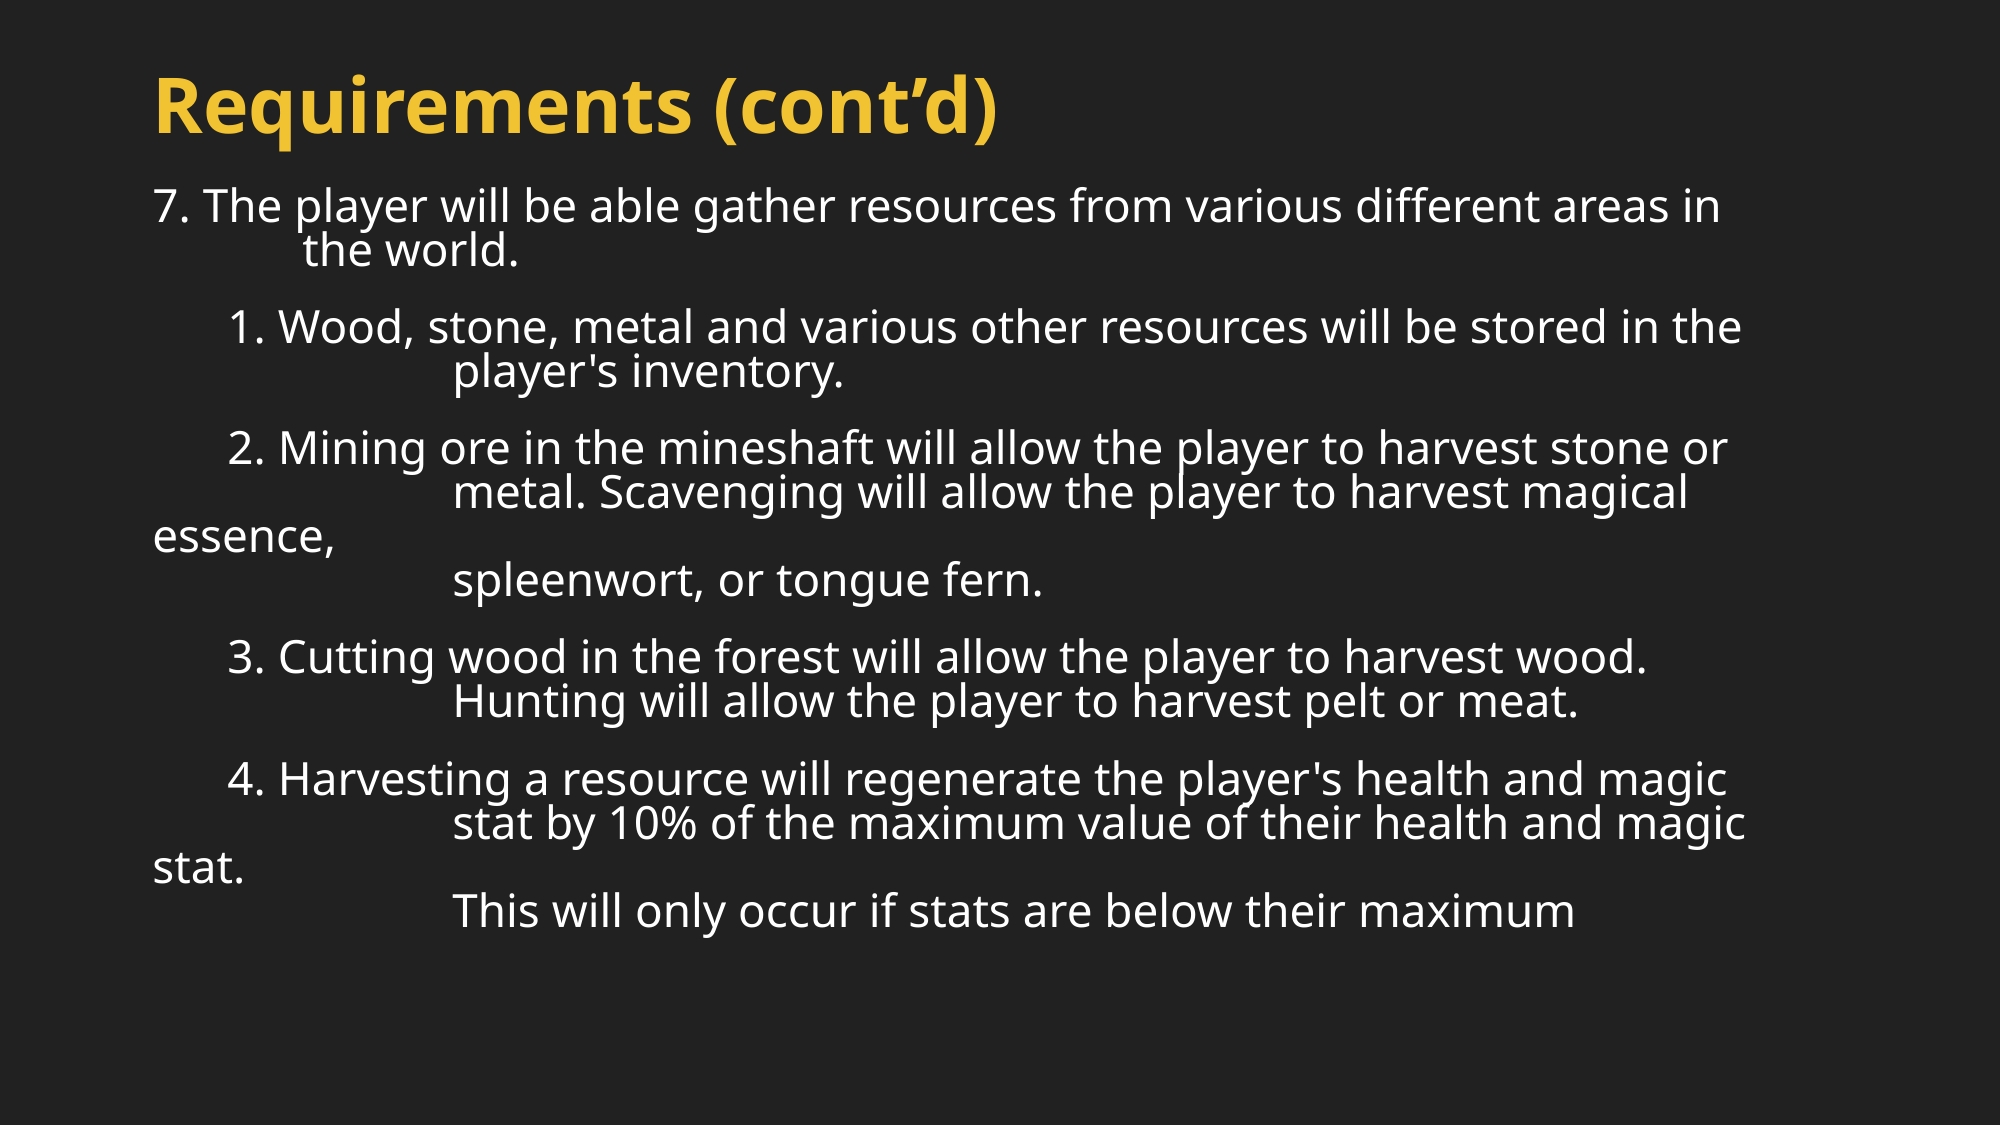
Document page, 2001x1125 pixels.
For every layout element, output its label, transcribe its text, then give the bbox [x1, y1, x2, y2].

list 7. The player will be able gather resources from various different areas in the world. 1. Wood, stone, metal and various other resources will be stored in the player's inventory. 2. Mining ore in the mineshaft will allow the player to harvest stone or metal. Scavenging will allow the player to harvest magical essence, spleenwort, or tongue fern. 3. Cutting wood in the forest will allow the player to harvest wood. Hunting will allow the player to harvest pelt or meat. 4. Harvesting a resource will regenerate the player's health and magic stat by 10% of the maximum value of their health and magic stat. This will only occur if stats are below their maximum [137, 179, 1863, 894]
title Requirements (cont’d) [137, 59, 1863, 179]
